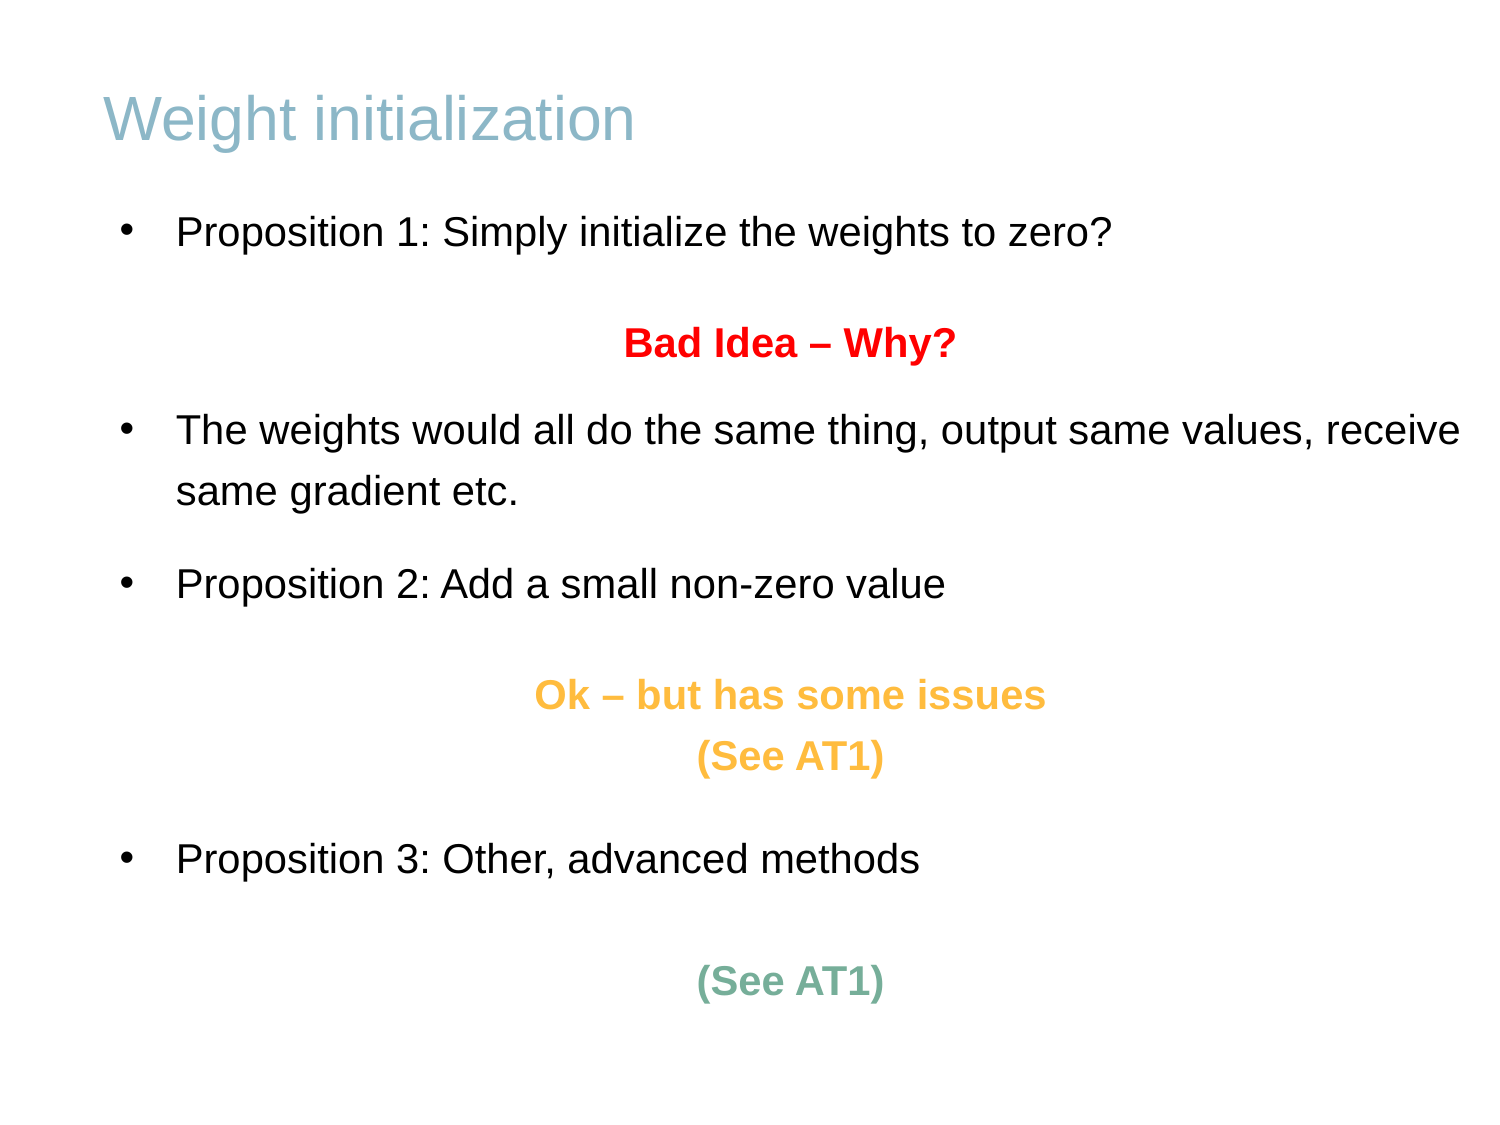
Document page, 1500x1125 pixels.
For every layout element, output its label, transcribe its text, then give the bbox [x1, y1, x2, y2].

text_box Proposition 2: Add a small non-zero value Ok – but has some issues (See AT1) [119, 545, 1462, 820]
text_box Weight initialization [103, 73, 1375, 143]
text_box The weights would all do the same thing, output same values, receive same gradient etc. [119, 392, 1462, 545]
text_box Proposition 1: Simply initialize the weights to zero? Bad Idea – Why? [119, 193, 1462, 377]
text_box Proposition 3: Other, advanced methods (See AT1) [119, 820, 1462, 1096]
